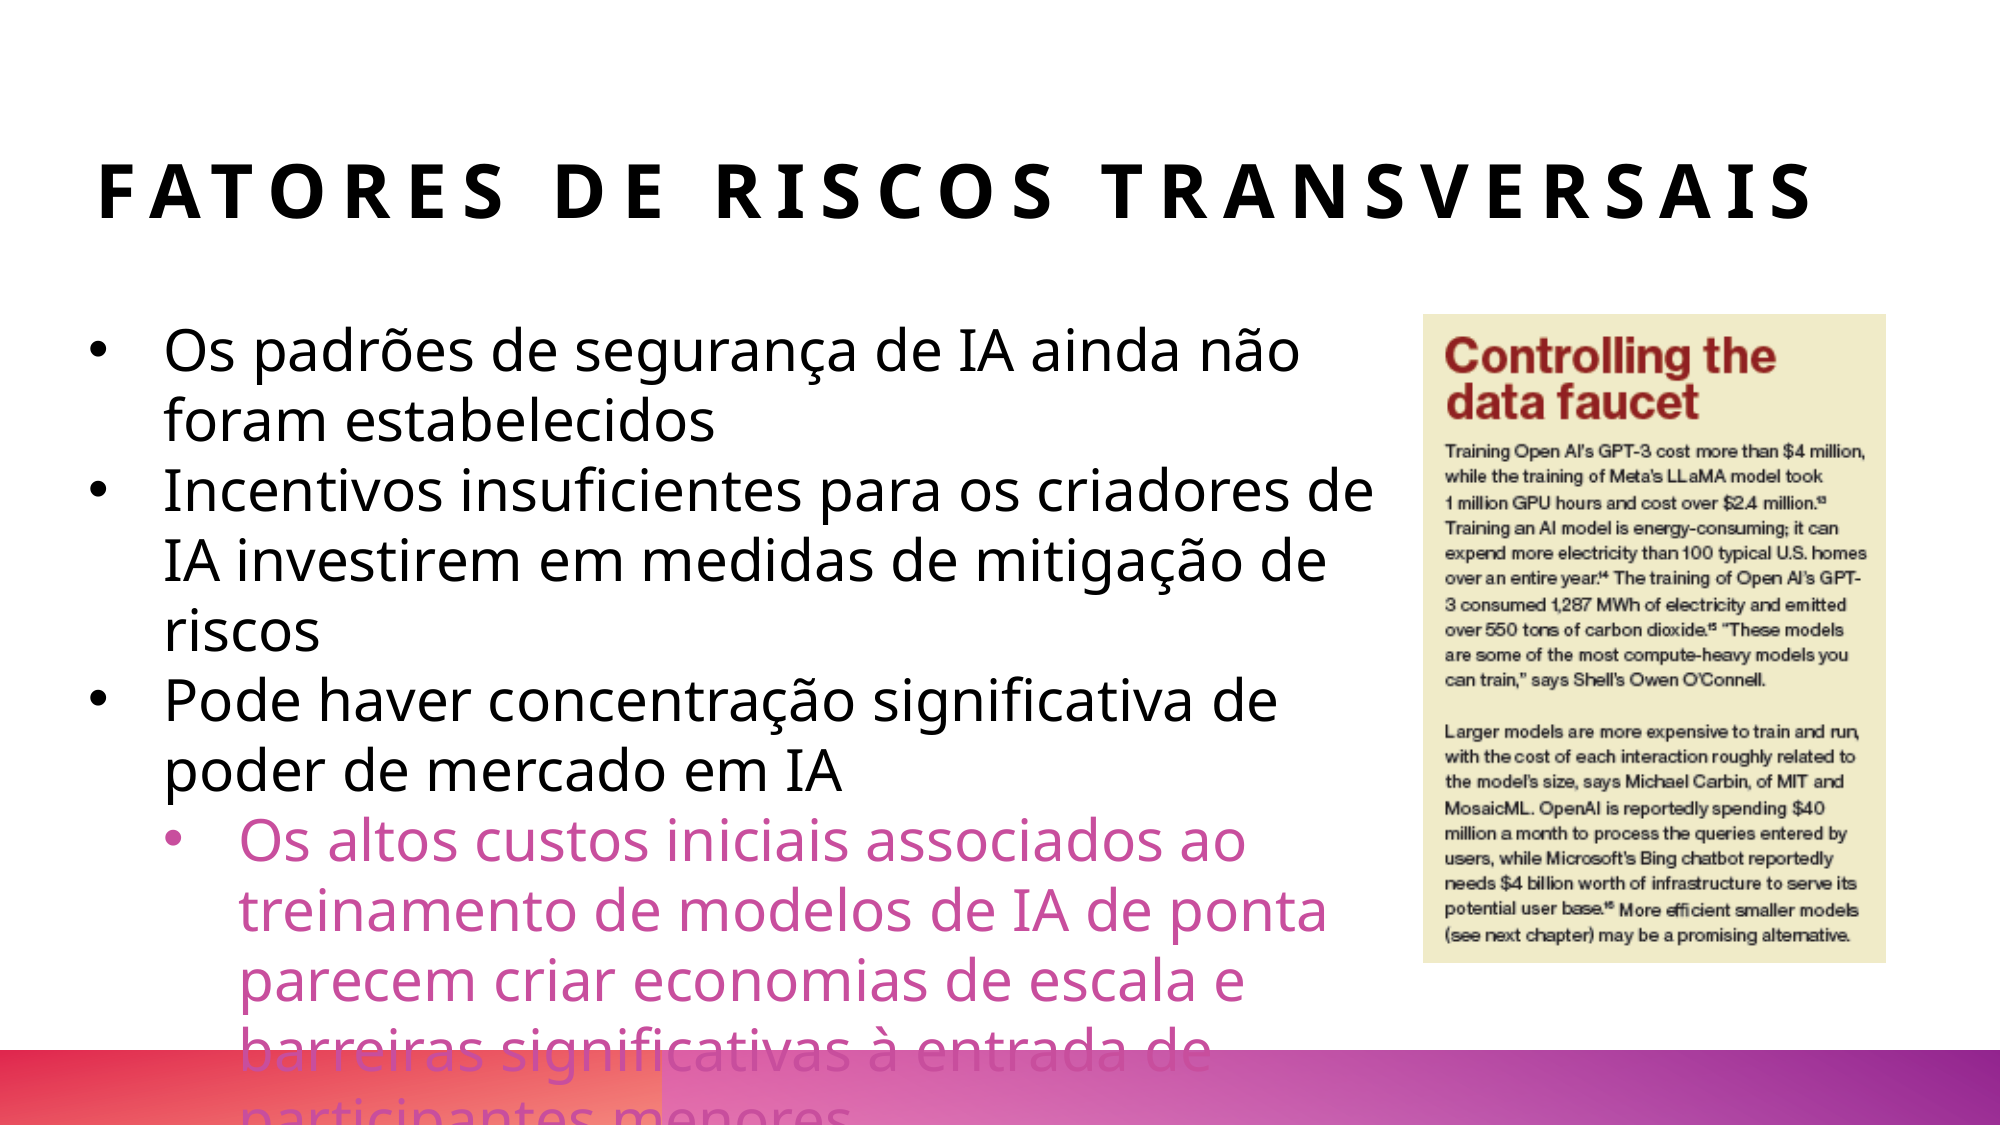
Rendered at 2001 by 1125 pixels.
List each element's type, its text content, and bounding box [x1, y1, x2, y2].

text_box Os padrões de segurança de IA ainda não foram estabelecidos Incentivos insuficientes para os criadores de IA investirem em medidas de mitigação de riscos Pode haver concentração significativa de poder de mercado em IA Os altos custos iniciais associados ao treinamento de modelos de IA de ponta parecem criar economias de escala e barreiras significativas à entrada de participantes menores. [73, 305, 1441, 1125]
picture [1423, 314, 1886, 963]
title Fatores de Riscos transversais [95, 30, 1865, 234]
